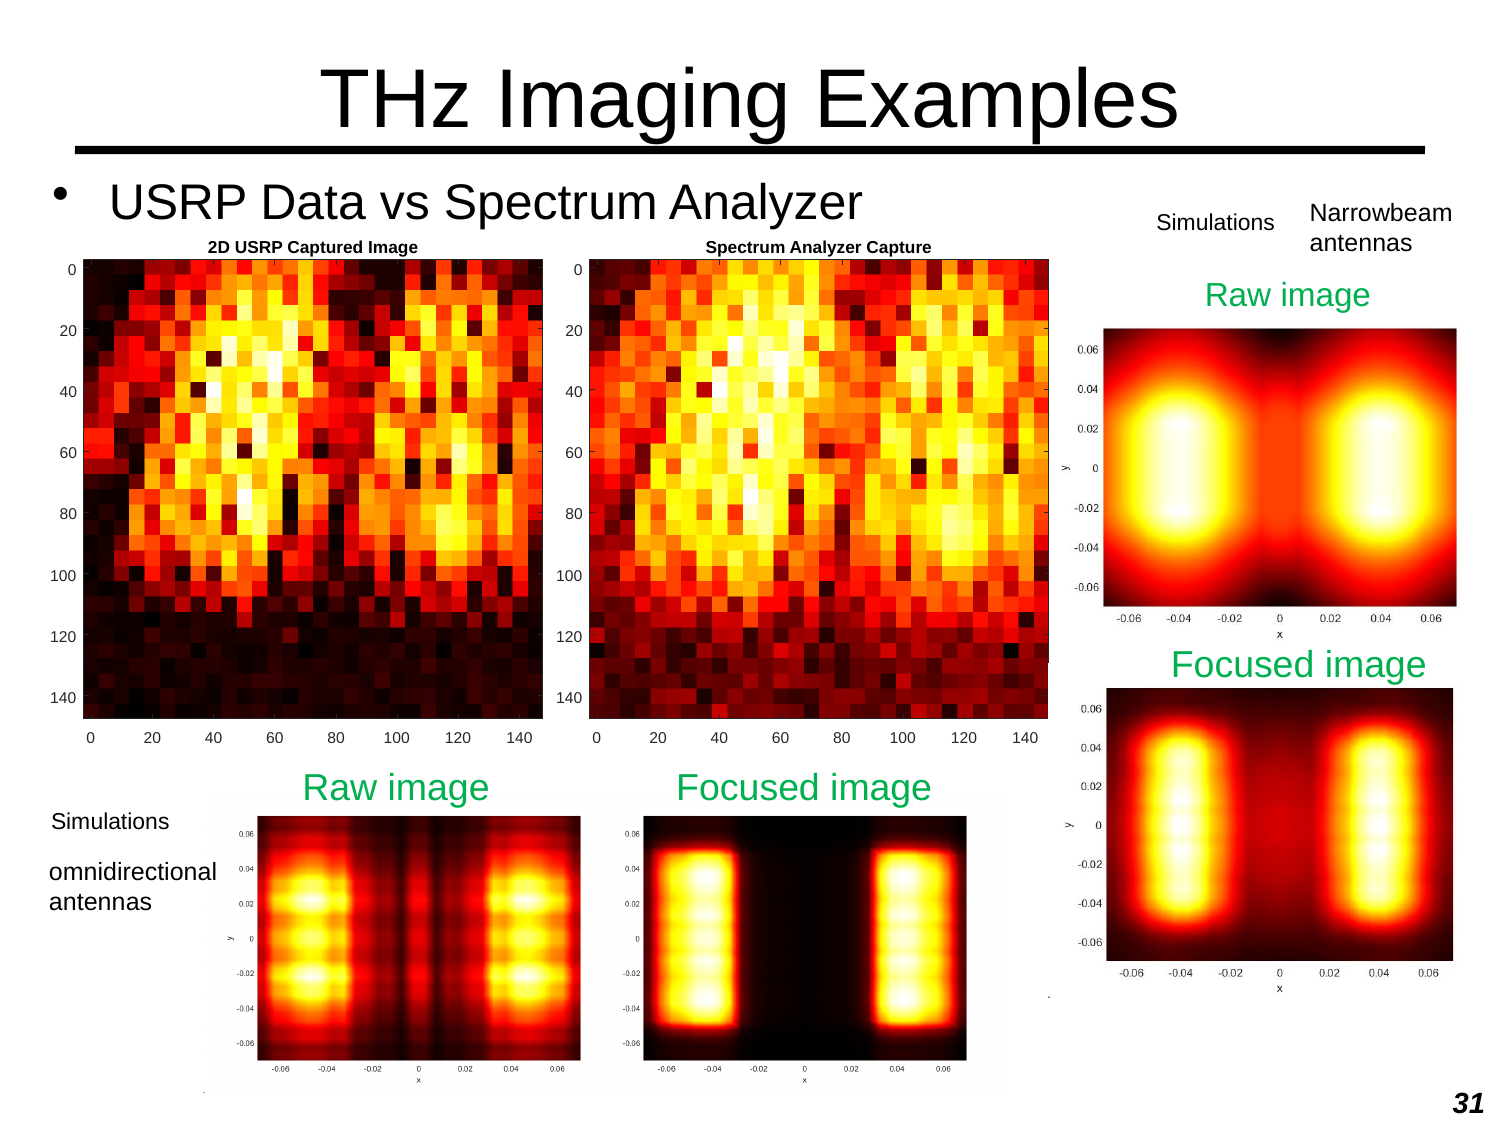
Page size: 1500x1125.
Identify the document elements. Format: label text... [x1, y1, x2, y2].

text_box omnidirectional antennas [34, 848, 197, 924]
title THz Imaging Examples [37, 0, 1463, 162]
text_box Simulations [36, 799, 185, 842]
text_box Raw image [287, 755, 505, 791]
text_box Narrowbeam antennas [1294, 188, 1495, 264]
picture [1057, 325, 1468, 645]
picture [50, 238, 544, 743]
text_box Focused image [661, 755, 948, 791]
text_box Simulations [1141, 199, 1291, 243]
text_box Focused image [1156, 653, 1442, 661]
picture [202, 793, 1006, 1093]
list USRP Data vs Spectrum Analyzer [37, 162, 1463, 275]
picture [556, 238, 1495, 999]
text_box Raw image [1189, 266, 1387, 321]
